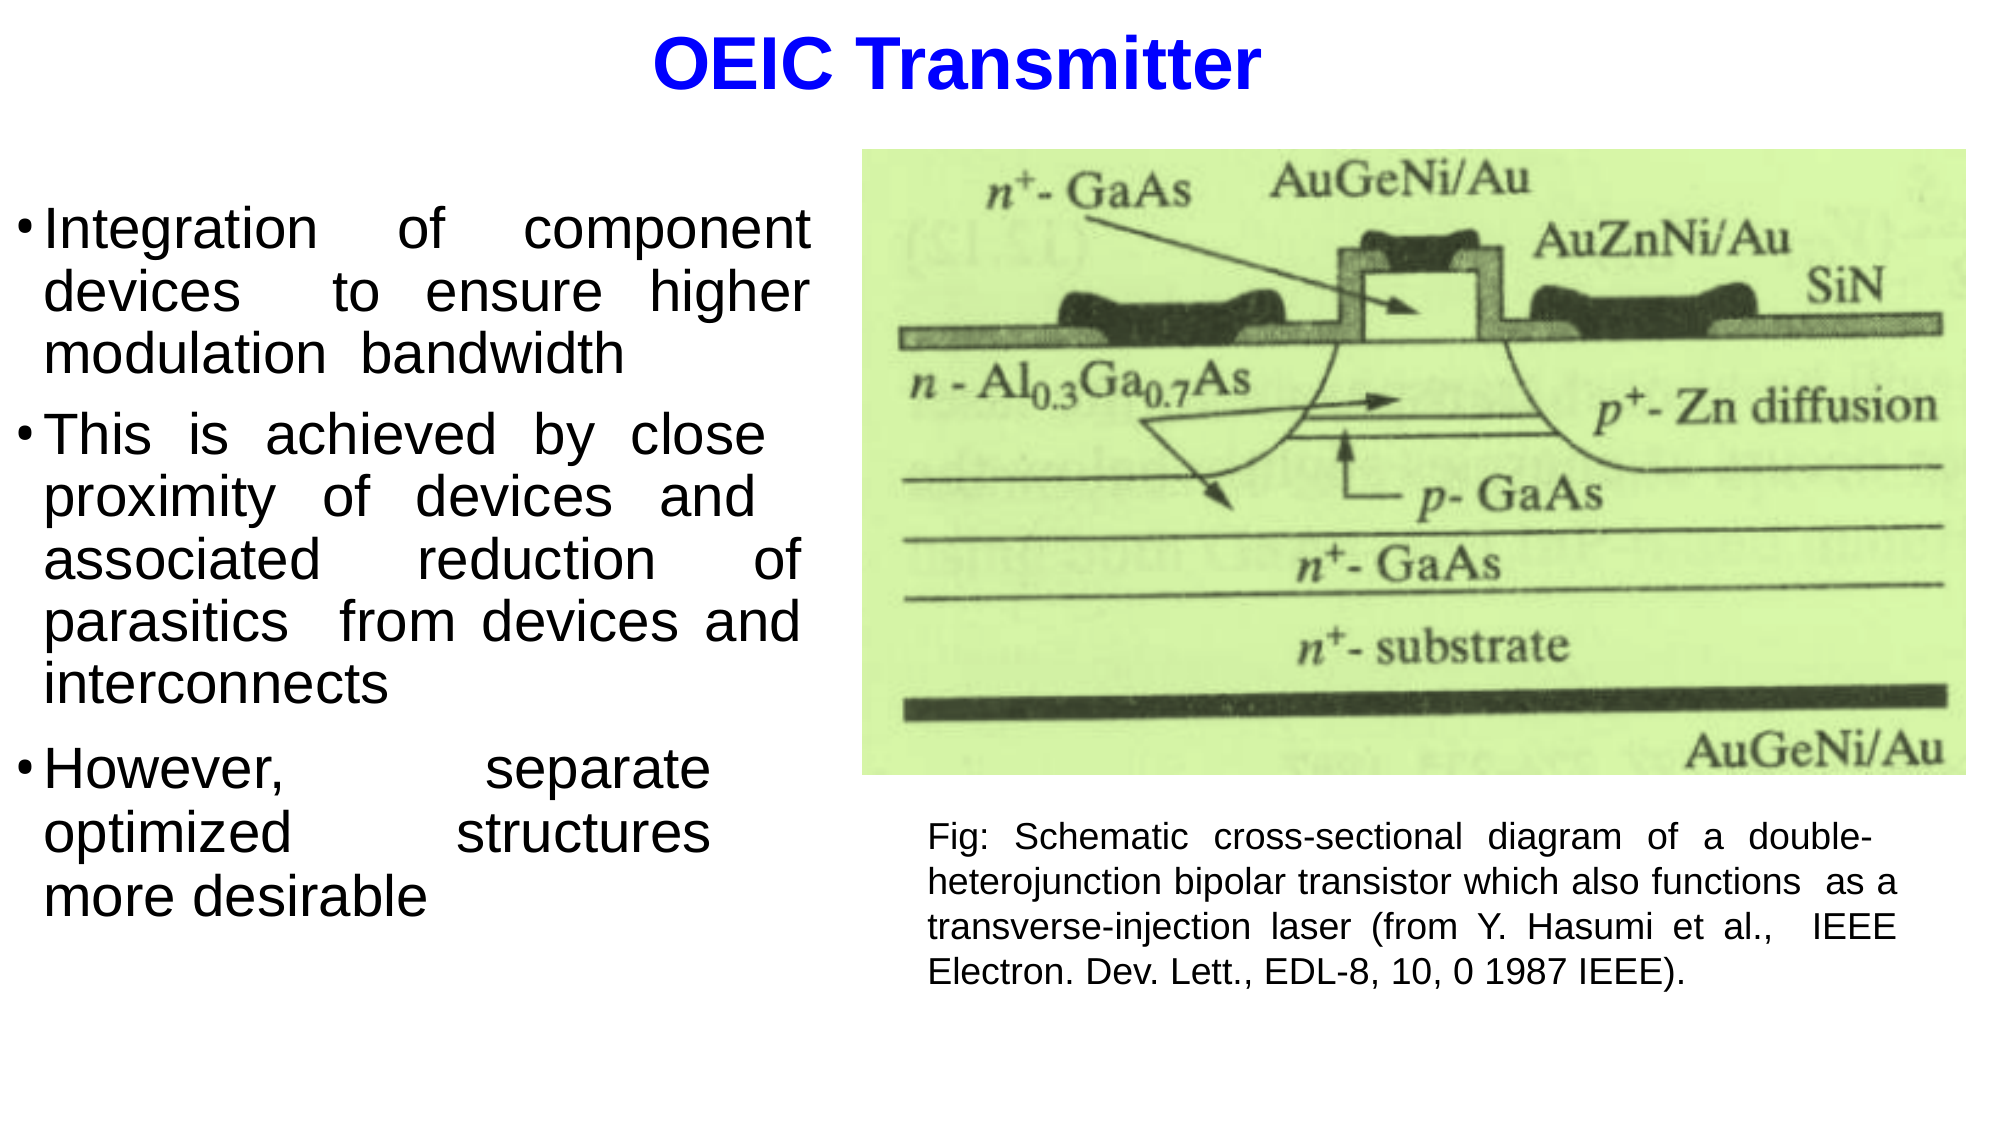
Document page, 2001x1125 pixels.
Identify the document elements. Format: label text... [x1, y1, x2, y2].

title OEIC Transmitter [650, 12, 1300, 203]
text_box Integration of component devices to ensure higher modulation bandwidth This is achieved by close proximity of devices and associated reduction of parasitics from devices and interconnects However, separate optimized structures more desirable [12, 187, 813, 928]
picture [862, 149, 1966, 776]
text_box Fig: Schematic cross-sectional diagram of a double- heterojunction bipolar transistor which also functions as a transverse-injection laser (from Y. Hasumi et al., IEEE Electron. Dev. Lett., EDL-8, 10, 0 1987 IEEE). [912, 804, 1913, 1000]
